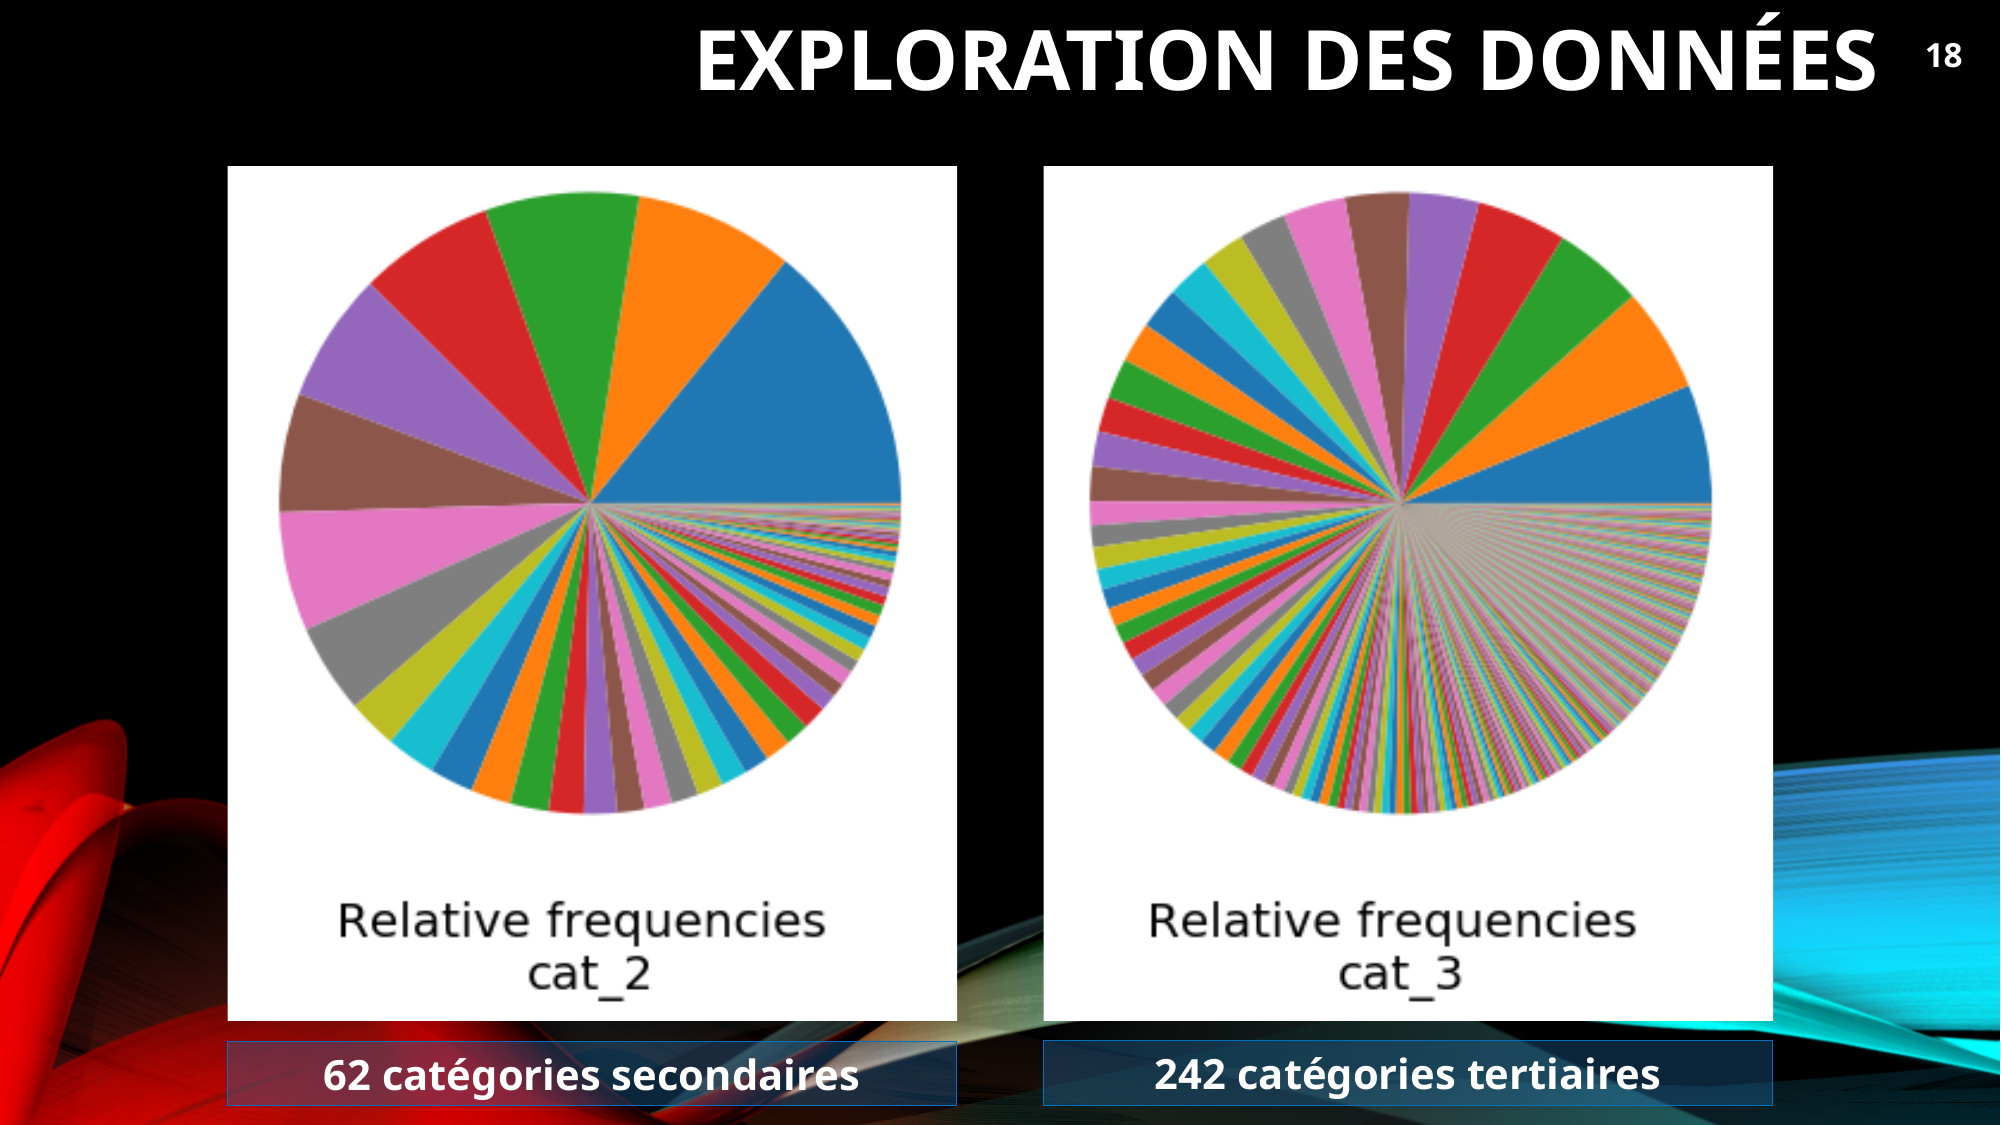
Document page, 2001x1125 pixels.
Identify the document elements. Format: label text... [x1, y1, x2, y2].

slide_number 18 [1872, 27, 1978, 88]
text_box 242 catégories tertiaires [1043, 1040, 1773, 1106]
text_box 62 catégories secondaires [227, 1041, 957, 1106]
picture [0, 165, 2000, 1125]
title Exploration des données [358, 0, 1895, 116]
